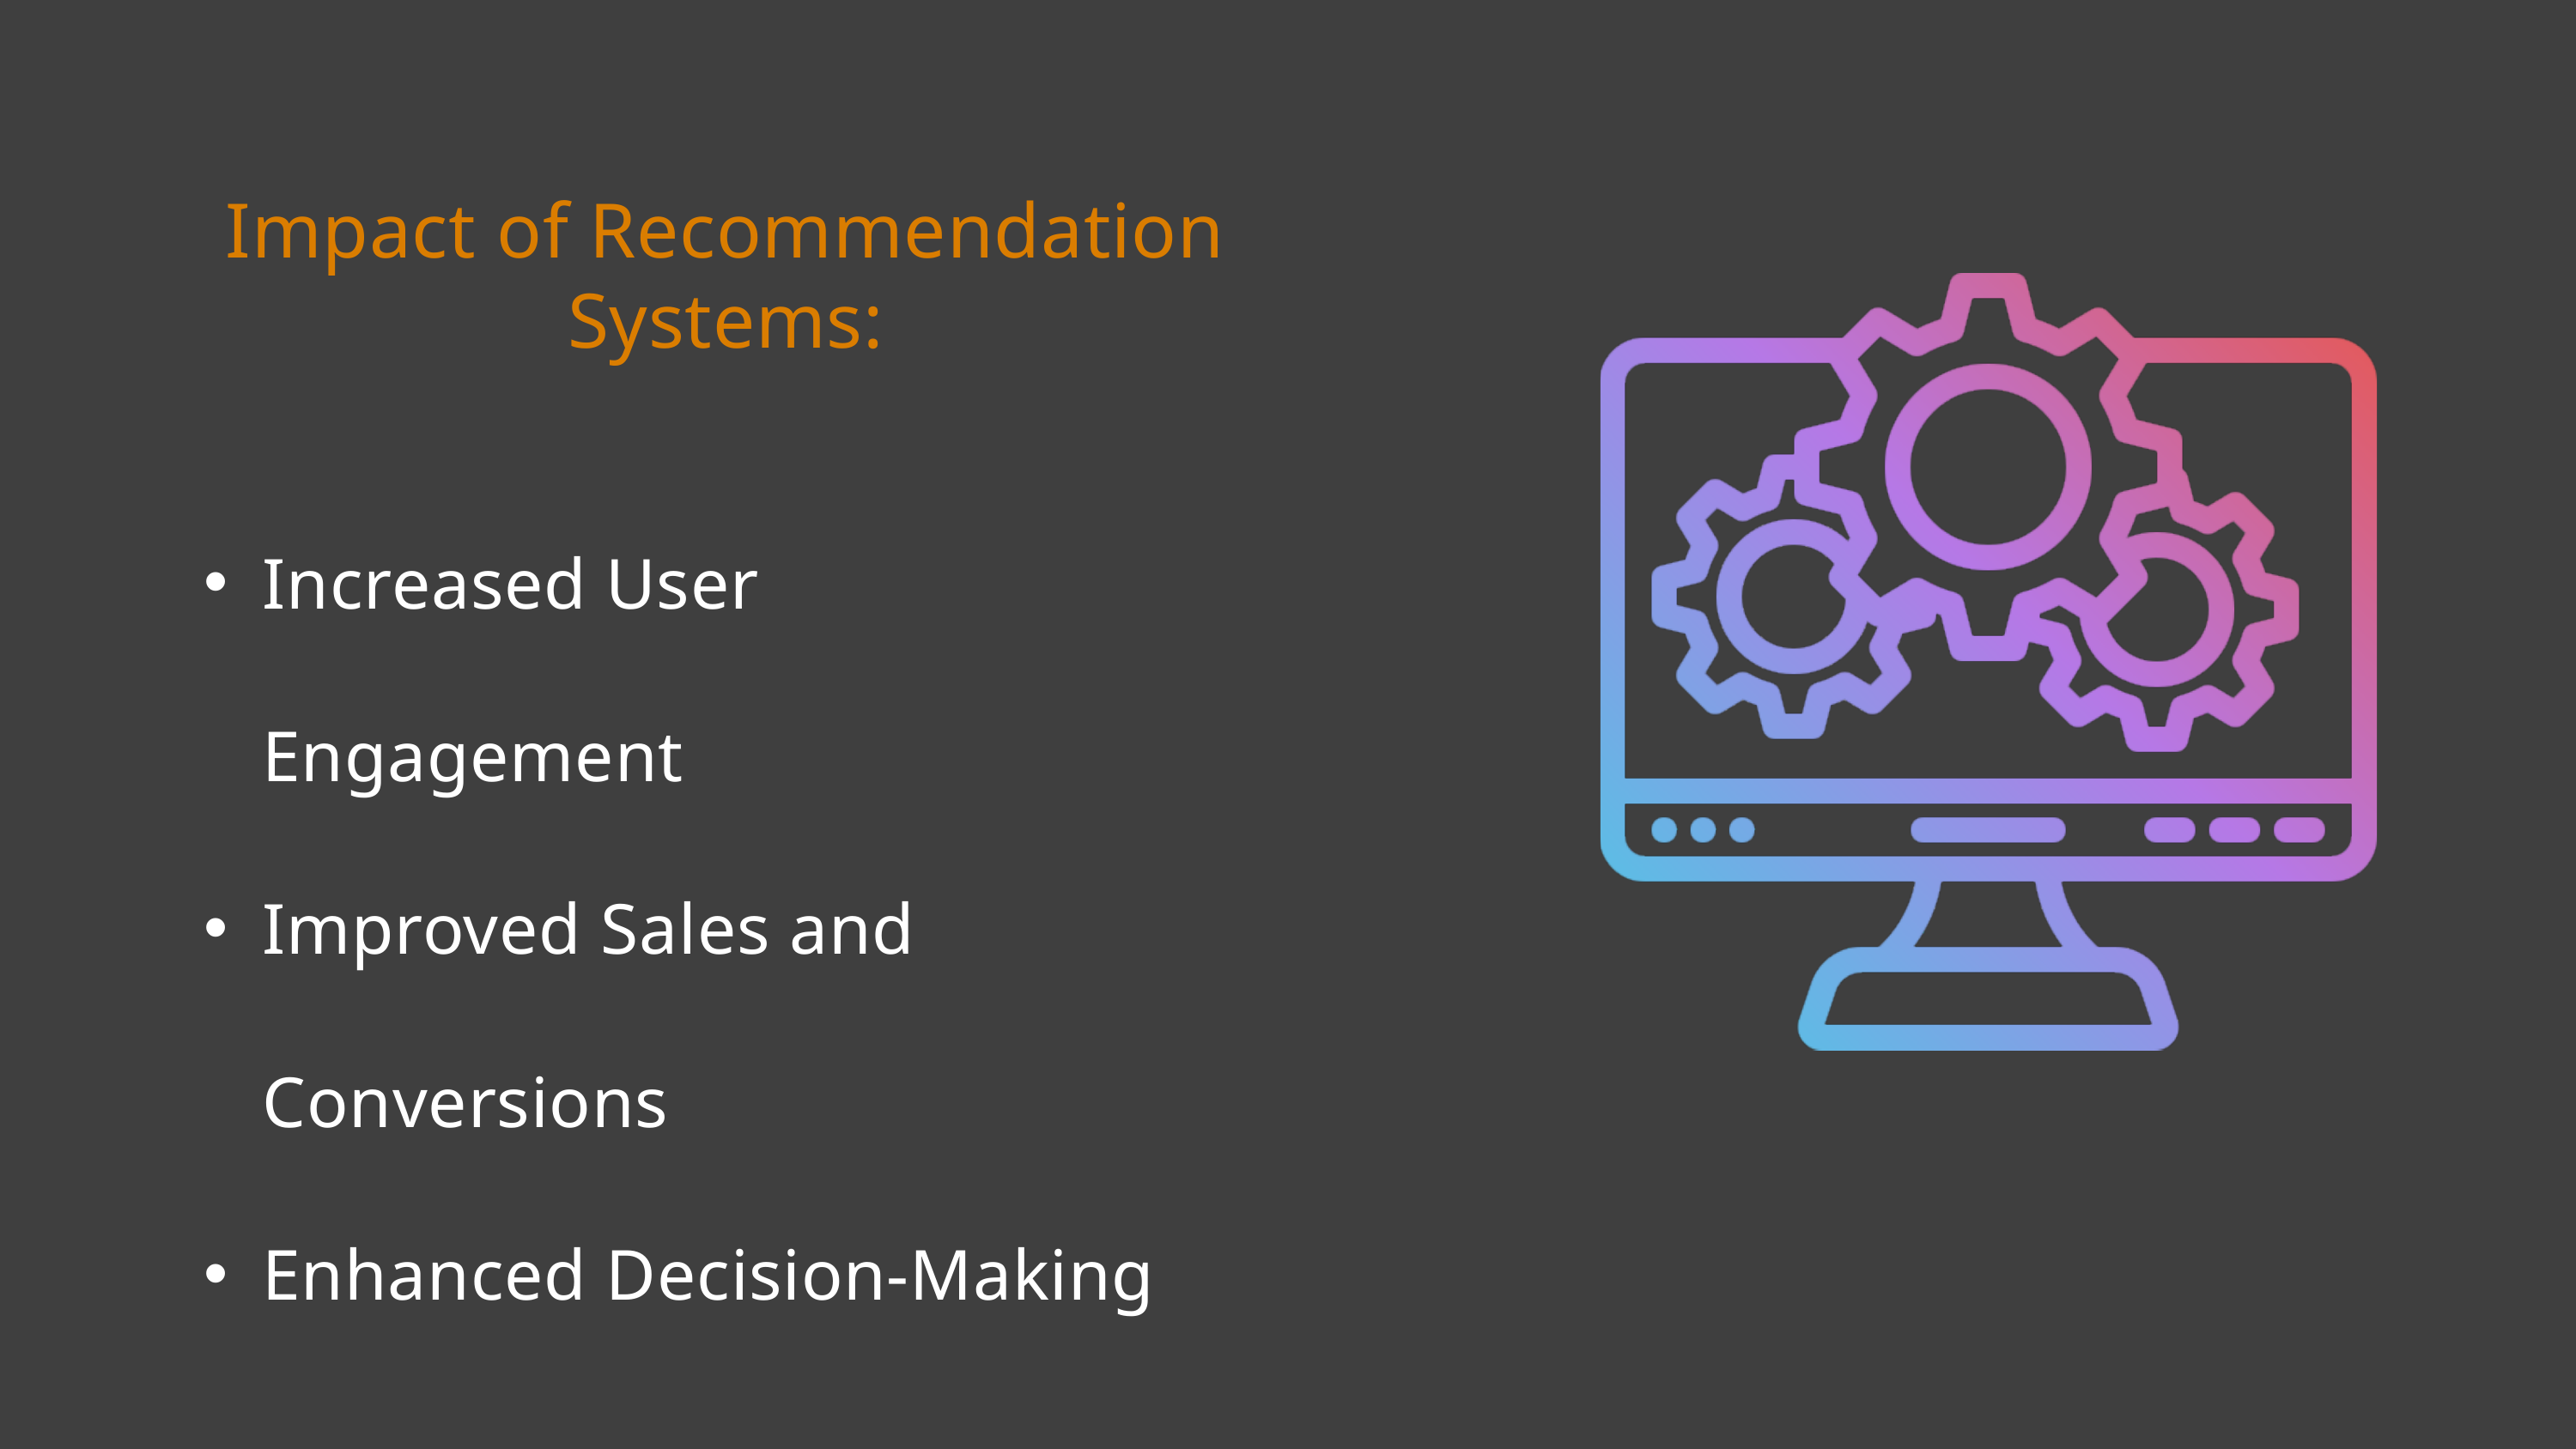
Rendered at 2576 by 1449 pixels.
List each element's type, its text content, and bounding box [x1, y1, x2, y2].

text_box Increased User Engagement Improved Sales and Conversions Enhanced Decision-Making [144, 449, 1192, 1314]
text_box Impact of Recommendation Systems: [144, 182, 1307, 363]
text_box [1600, 273, 2378, 1051]
